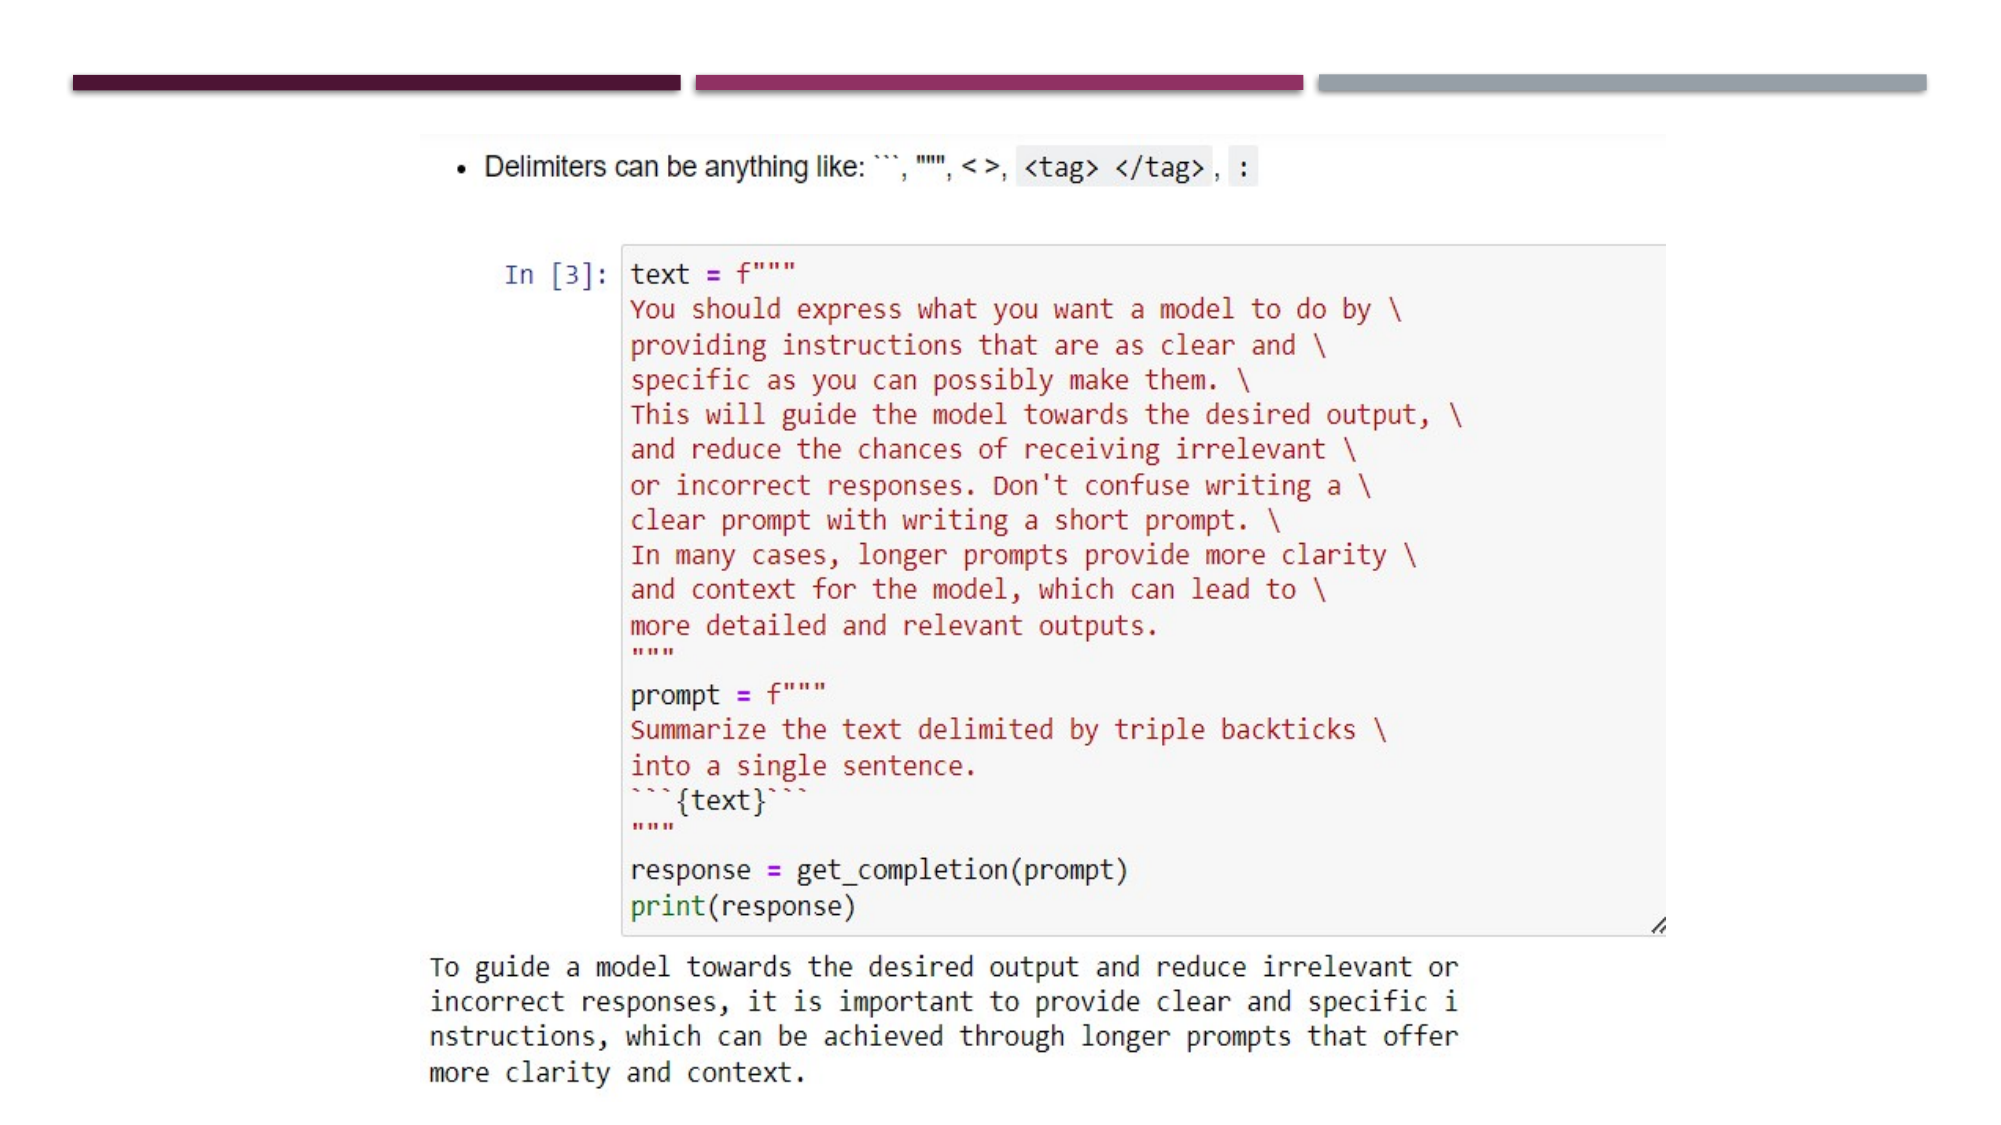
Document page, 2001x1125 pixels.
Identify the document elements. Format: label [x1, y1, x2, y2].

picture [419, 133, 1667, 1102]
